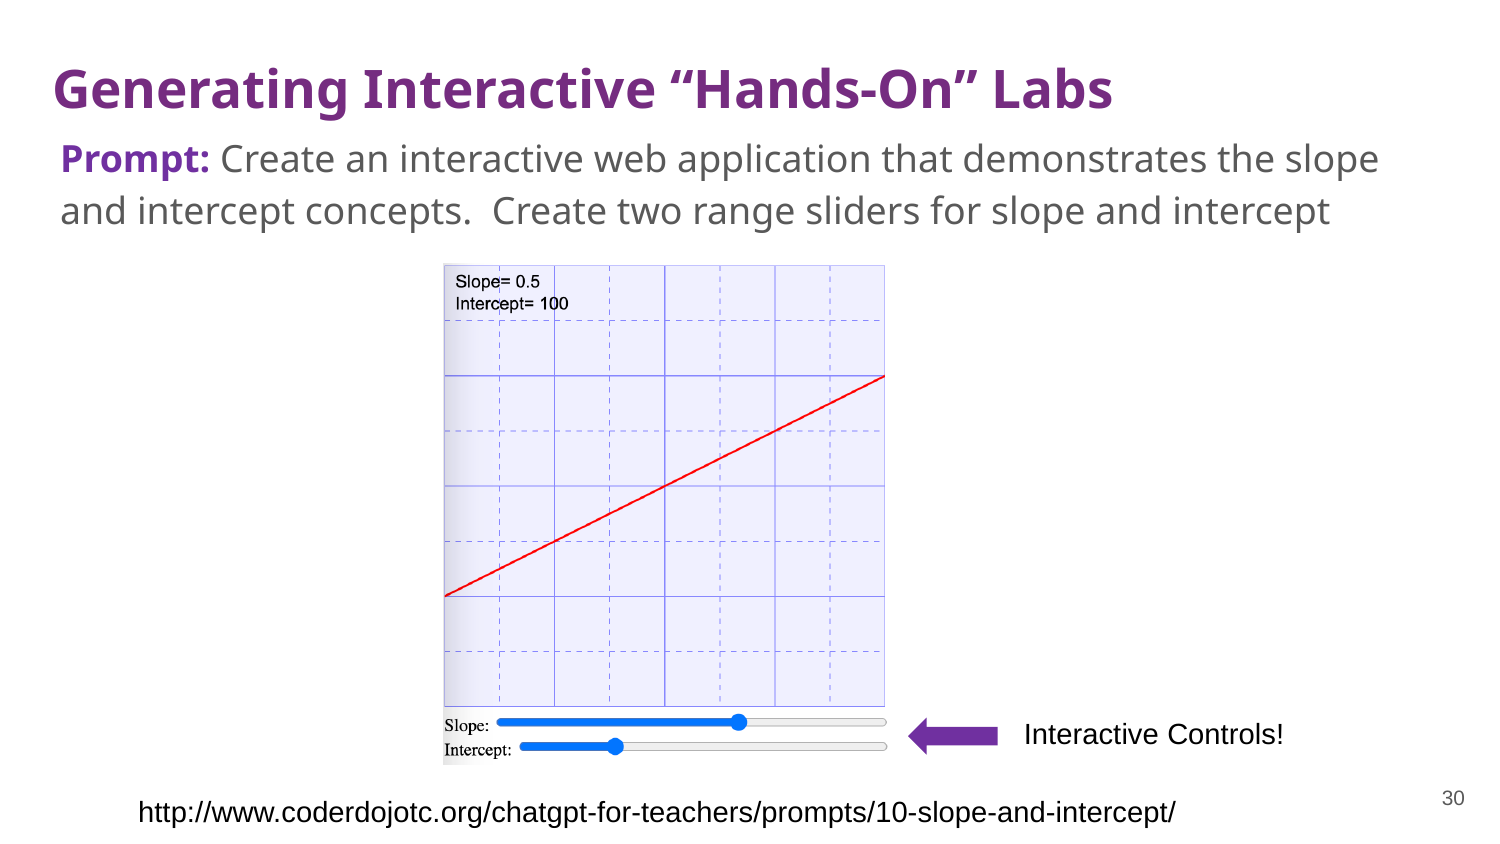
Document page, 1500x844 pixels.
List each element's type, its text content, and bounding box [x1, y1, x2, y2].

text_box [905, 715, 1000, 757]
slide_number 30 [1389, 764, 1480, 830]
list Prompt: Create an interactive web application that demonstrates the slope and intercept concepts. Create two range sliders for slope and intercept [26, 113, 1424, 322]
title Generating Interactive “Hands-On” Labs [37, 40, 1435, 135]
picture [443, 263, 898, 766]
text_box Interactive Controls! [1008, 708, 1300, 759]
text_box http://www.coderdojotc.org/chatgpt-for-teachers/prompts/10-slope-and-intercept/ [123, 785, 1193, 836]
